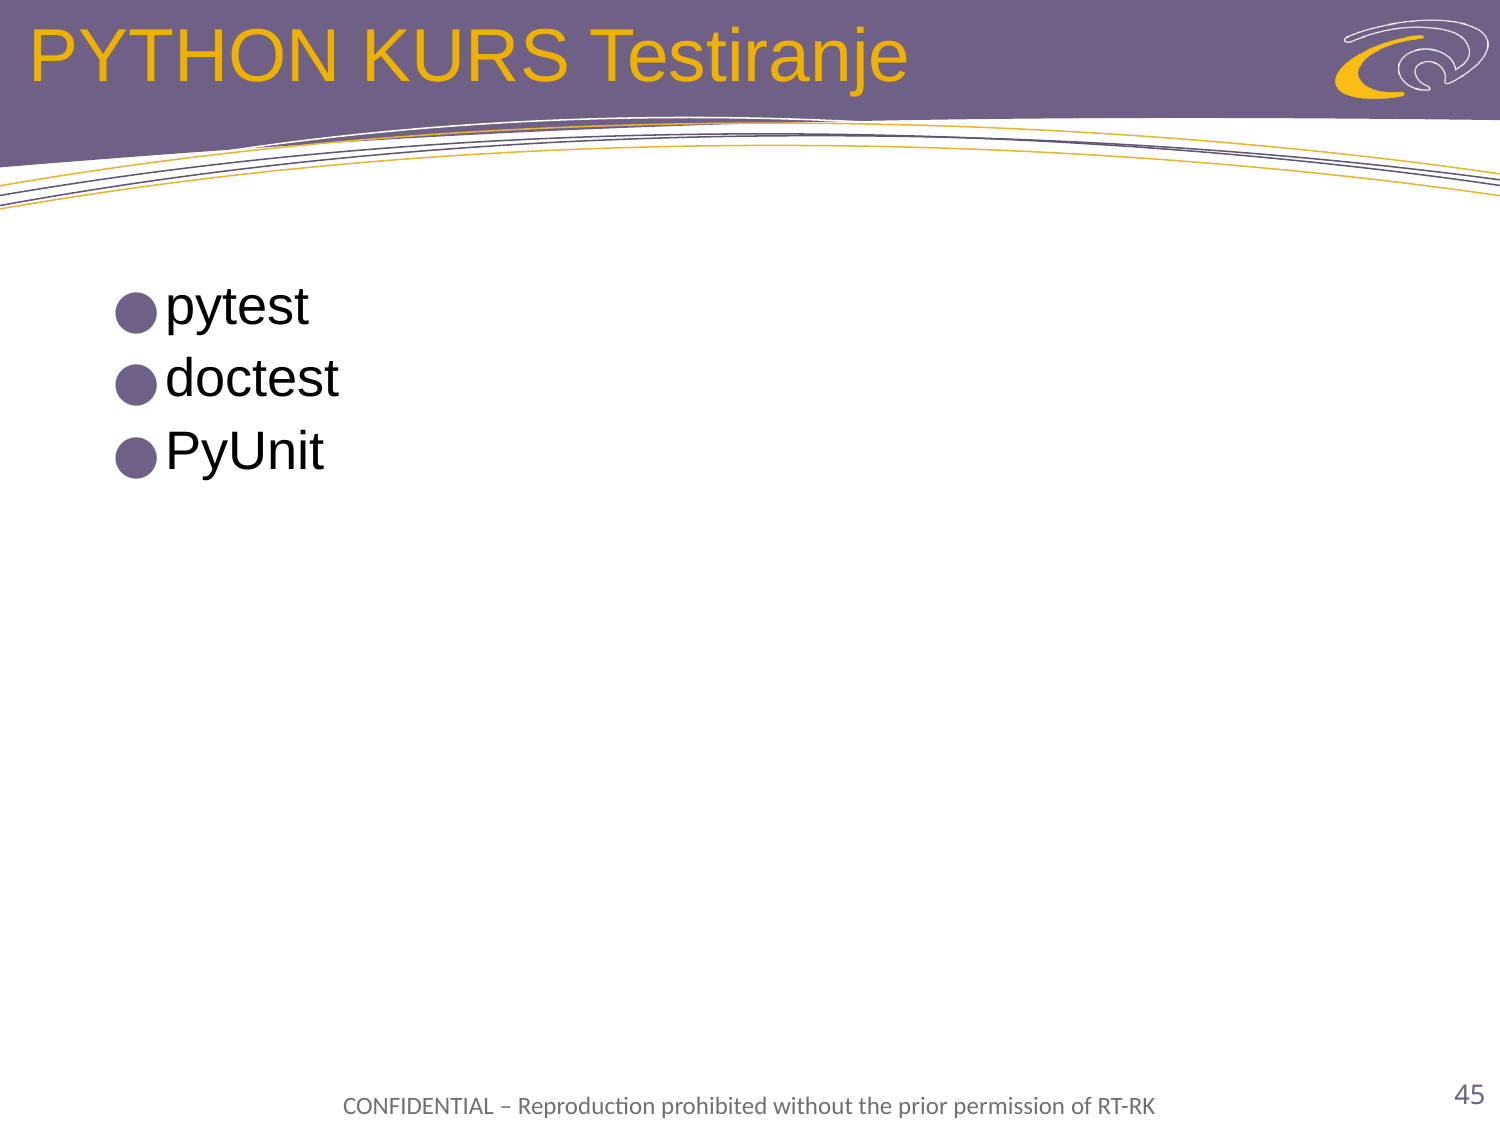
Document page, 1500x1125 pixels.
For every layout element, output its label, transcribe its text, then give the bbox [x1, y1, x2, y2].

title PYTHON KURS Testiranje [13, 0, 1313, 119]
list pytest doctest PyUnit [75, 262, 1425, 1005]
picture [1322, 0, 1500, 102]
